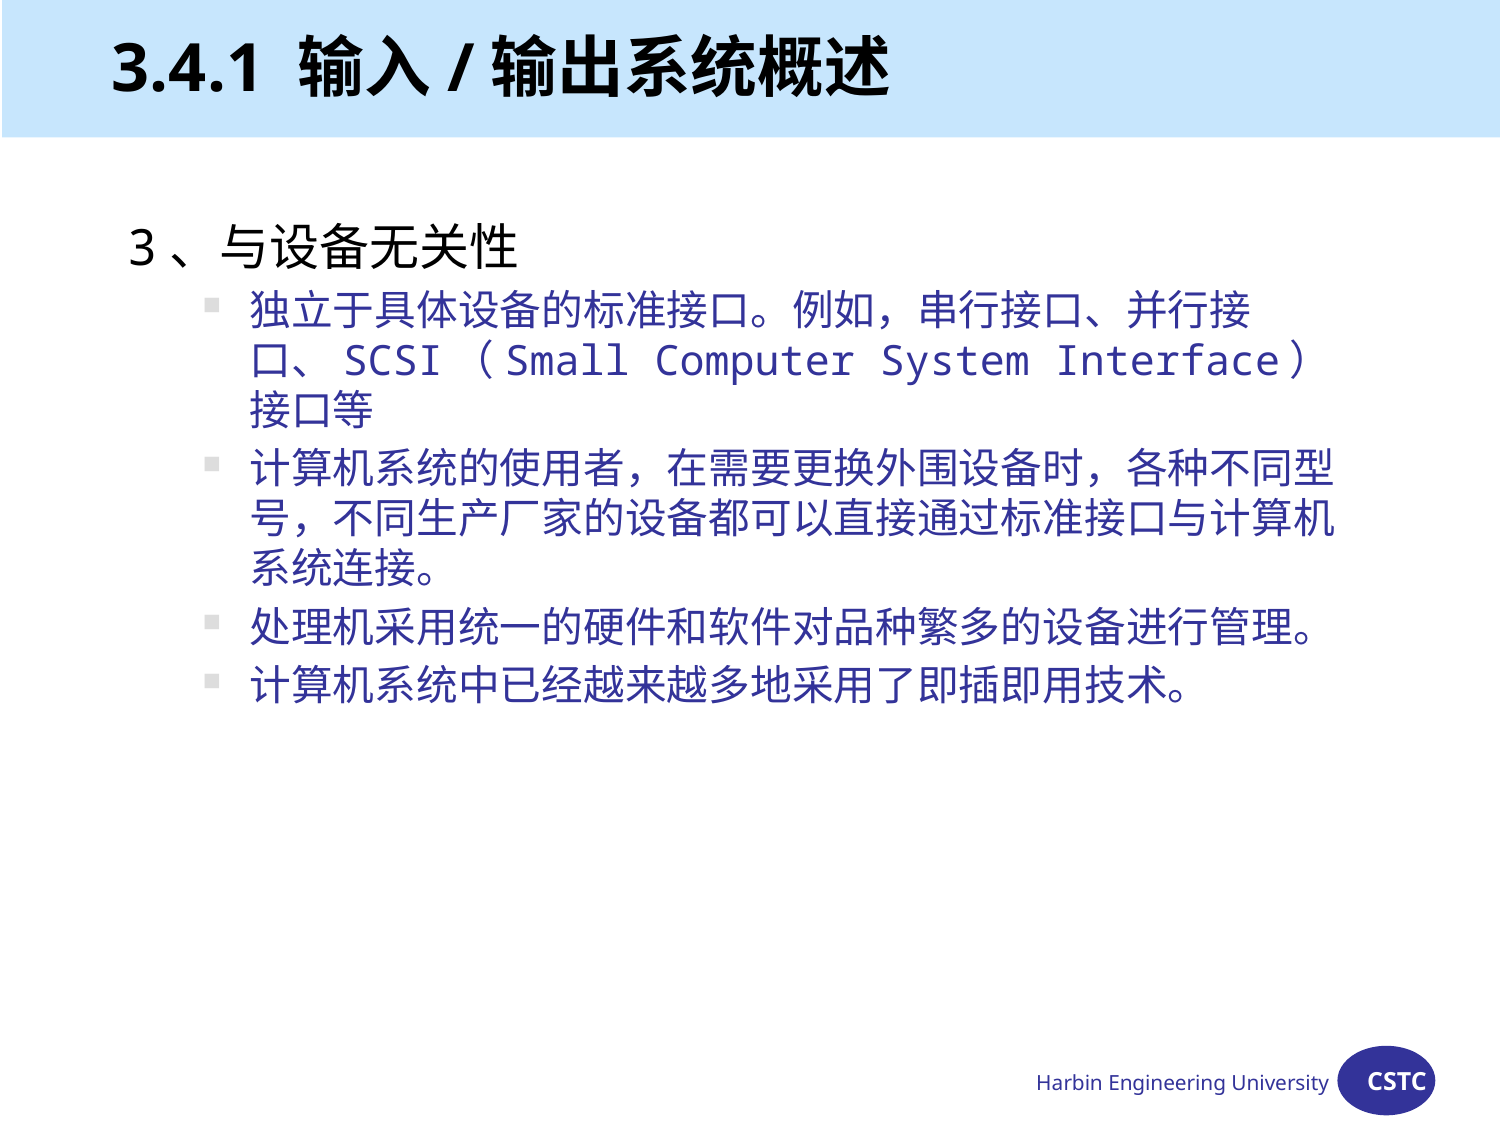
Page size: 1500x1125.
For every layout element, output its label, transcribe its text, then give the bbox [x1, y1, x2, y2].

title 3.4.1 输入/输出系统概述 [96, 37, 1385, 92]
list 3、与设备无关性 独立于具体设备的标准接口。例如，串行接口、并行接口、SCSI（Small Computer System Interface）接口等 计算机系统的使用者，在需要更换外围设备时，各种不同型号，不同生产厂家的设备都可以直接通过标准接口与计算机系统连接。 处理机采用统一的硬件和软件对品种繁多的设备进行管理。 计算机系统中已经越来越多地采用了即插即用技术。 [112, 207, 1388, 965]
footer Harbin Engineering University [693, 1062, 1344, 1113]
